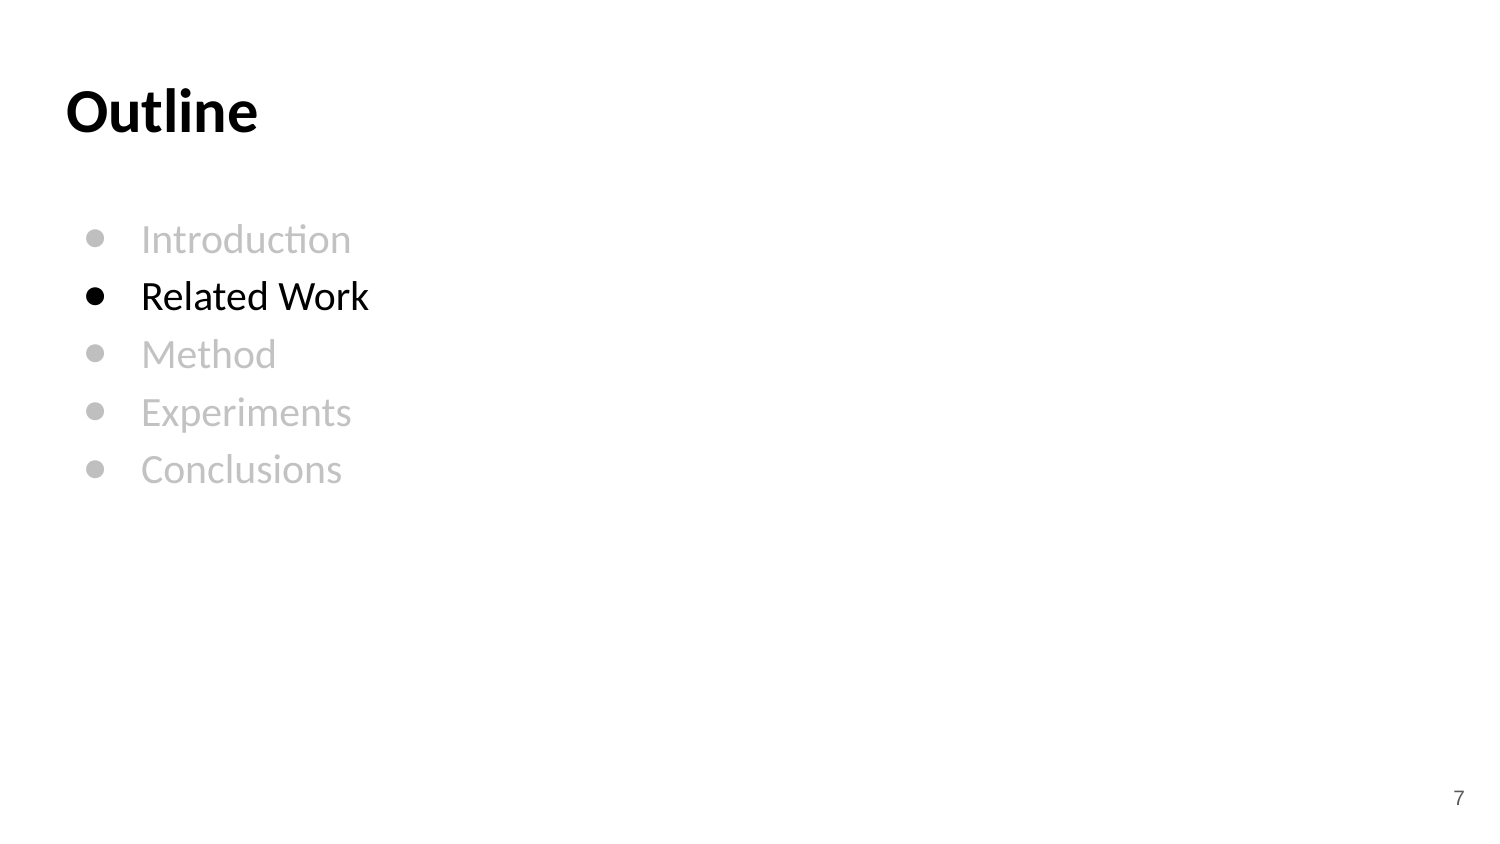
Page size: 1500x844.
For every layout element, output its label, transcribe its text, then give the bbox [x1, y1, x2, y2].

title Outline [51, 55, 1449, 150]
slide_number 7 [1389, 764, 1480, 830]
list Introduction Related Work Method Experiments Conclusions [51, 189, 1449, 750]
